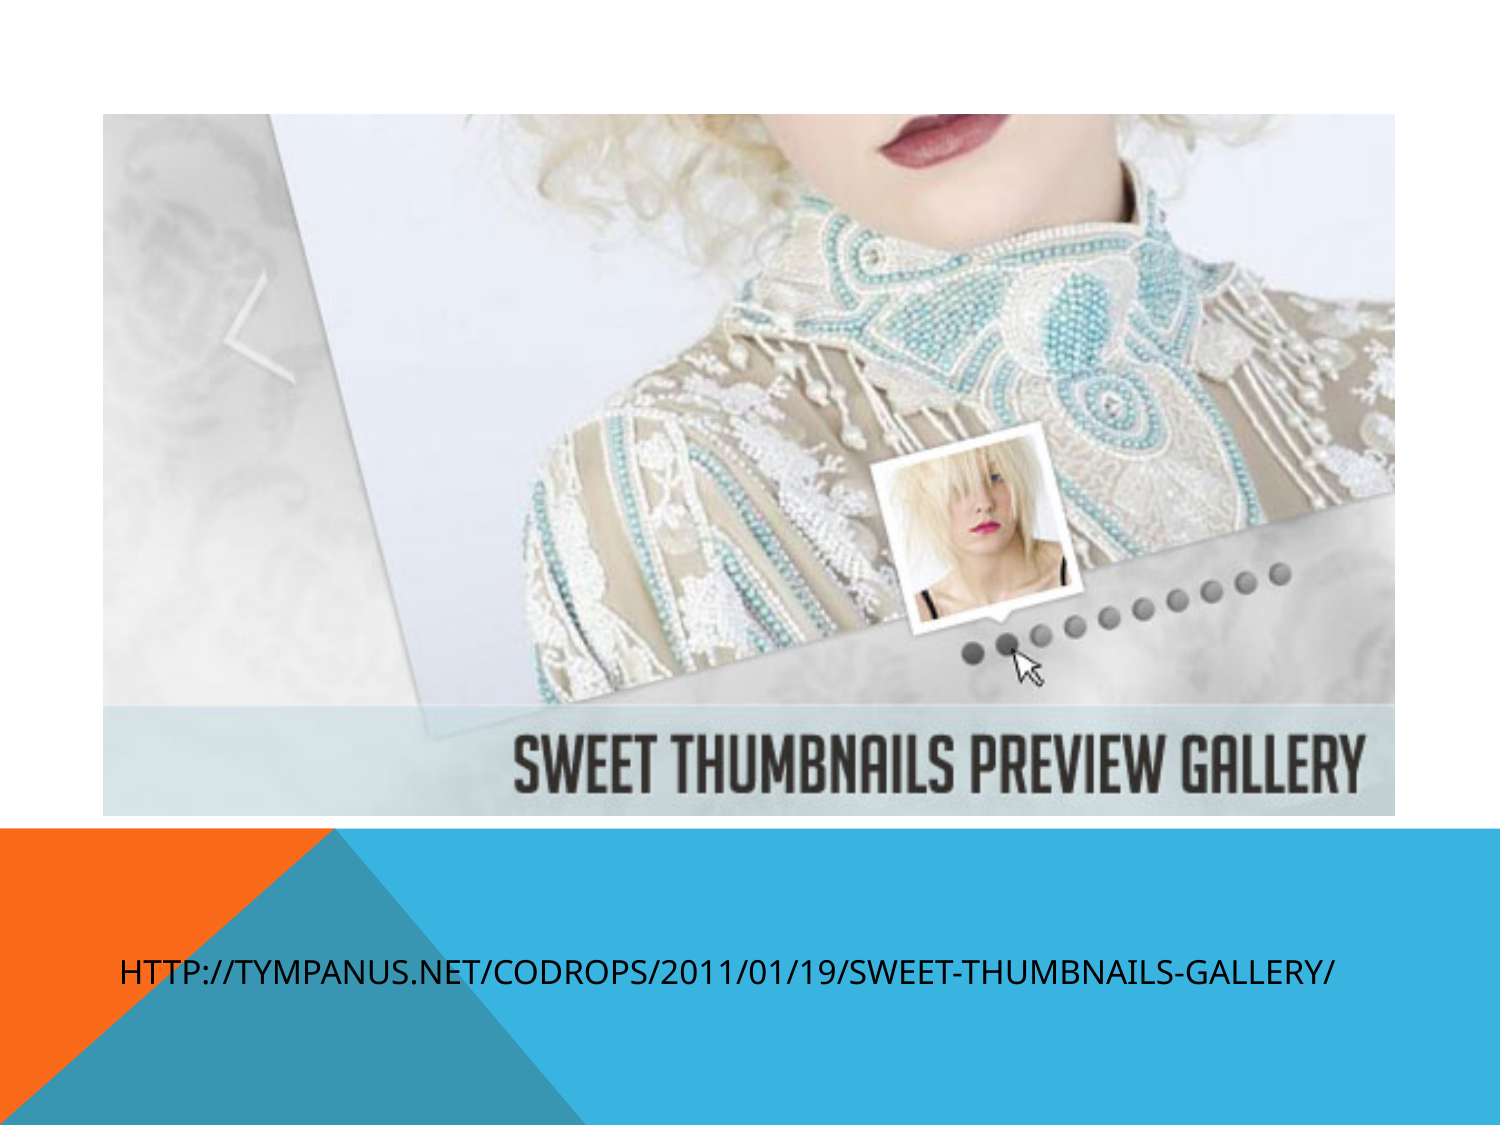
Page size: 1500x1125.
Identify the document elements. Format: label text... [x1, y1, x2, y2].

title http://tympanus.net/codrops/2011/01/19/sweet-thumbnails-gallery/ [103, 913, 1454, 1030]
picture [103, 113, 1396, 816]
